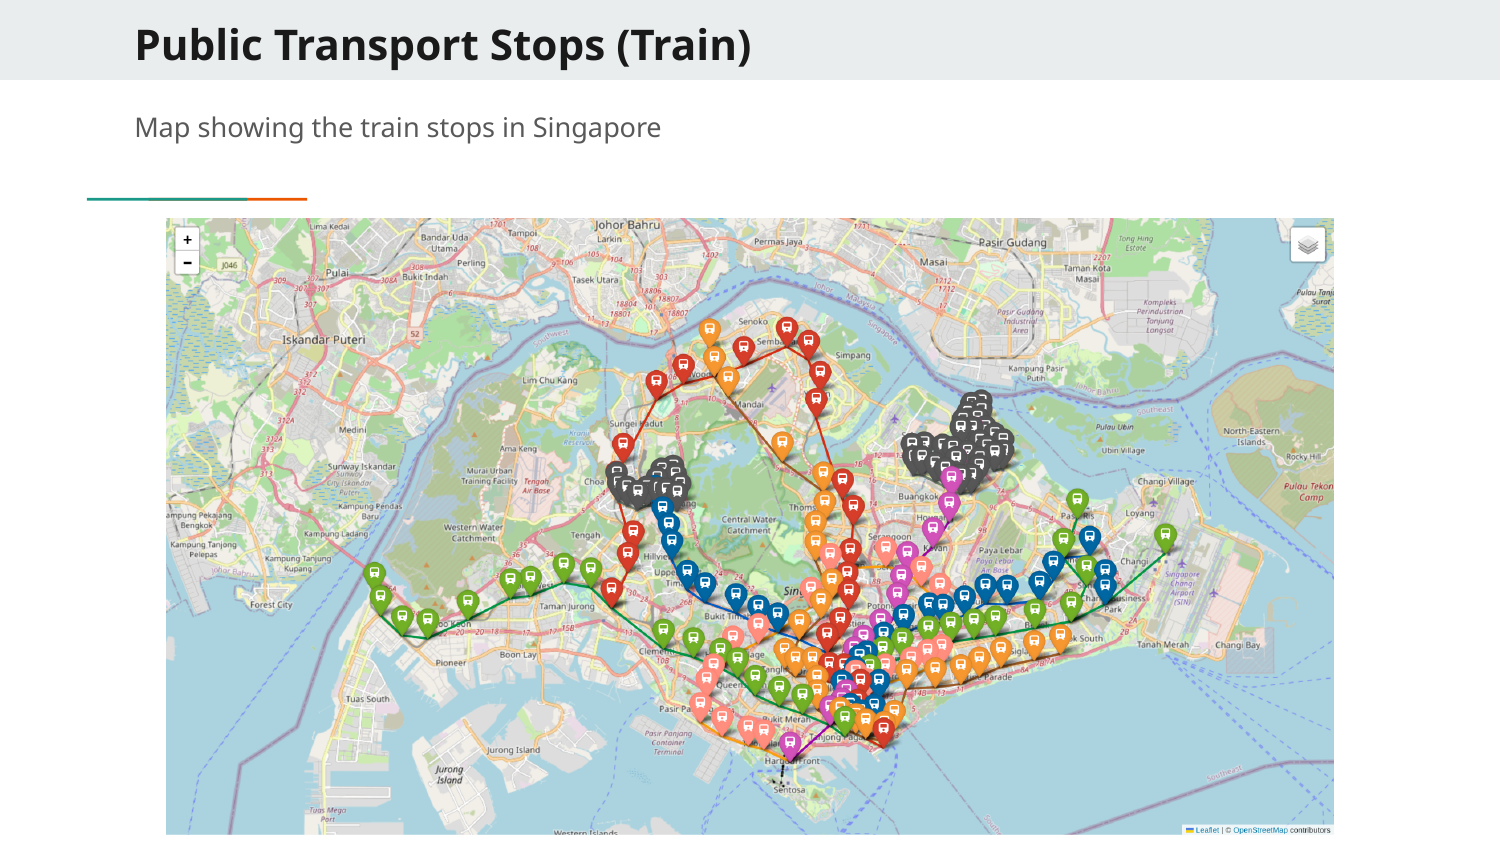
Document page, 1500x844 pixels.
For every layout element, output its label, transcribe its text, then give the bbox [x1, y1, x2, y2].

title Public Transport Stops (Train) [119, 0, 1381, 87]
list Map showing the train stops in Singapore [119, 87, 1381, 193]
picture [166, 218, 1334, 835]
